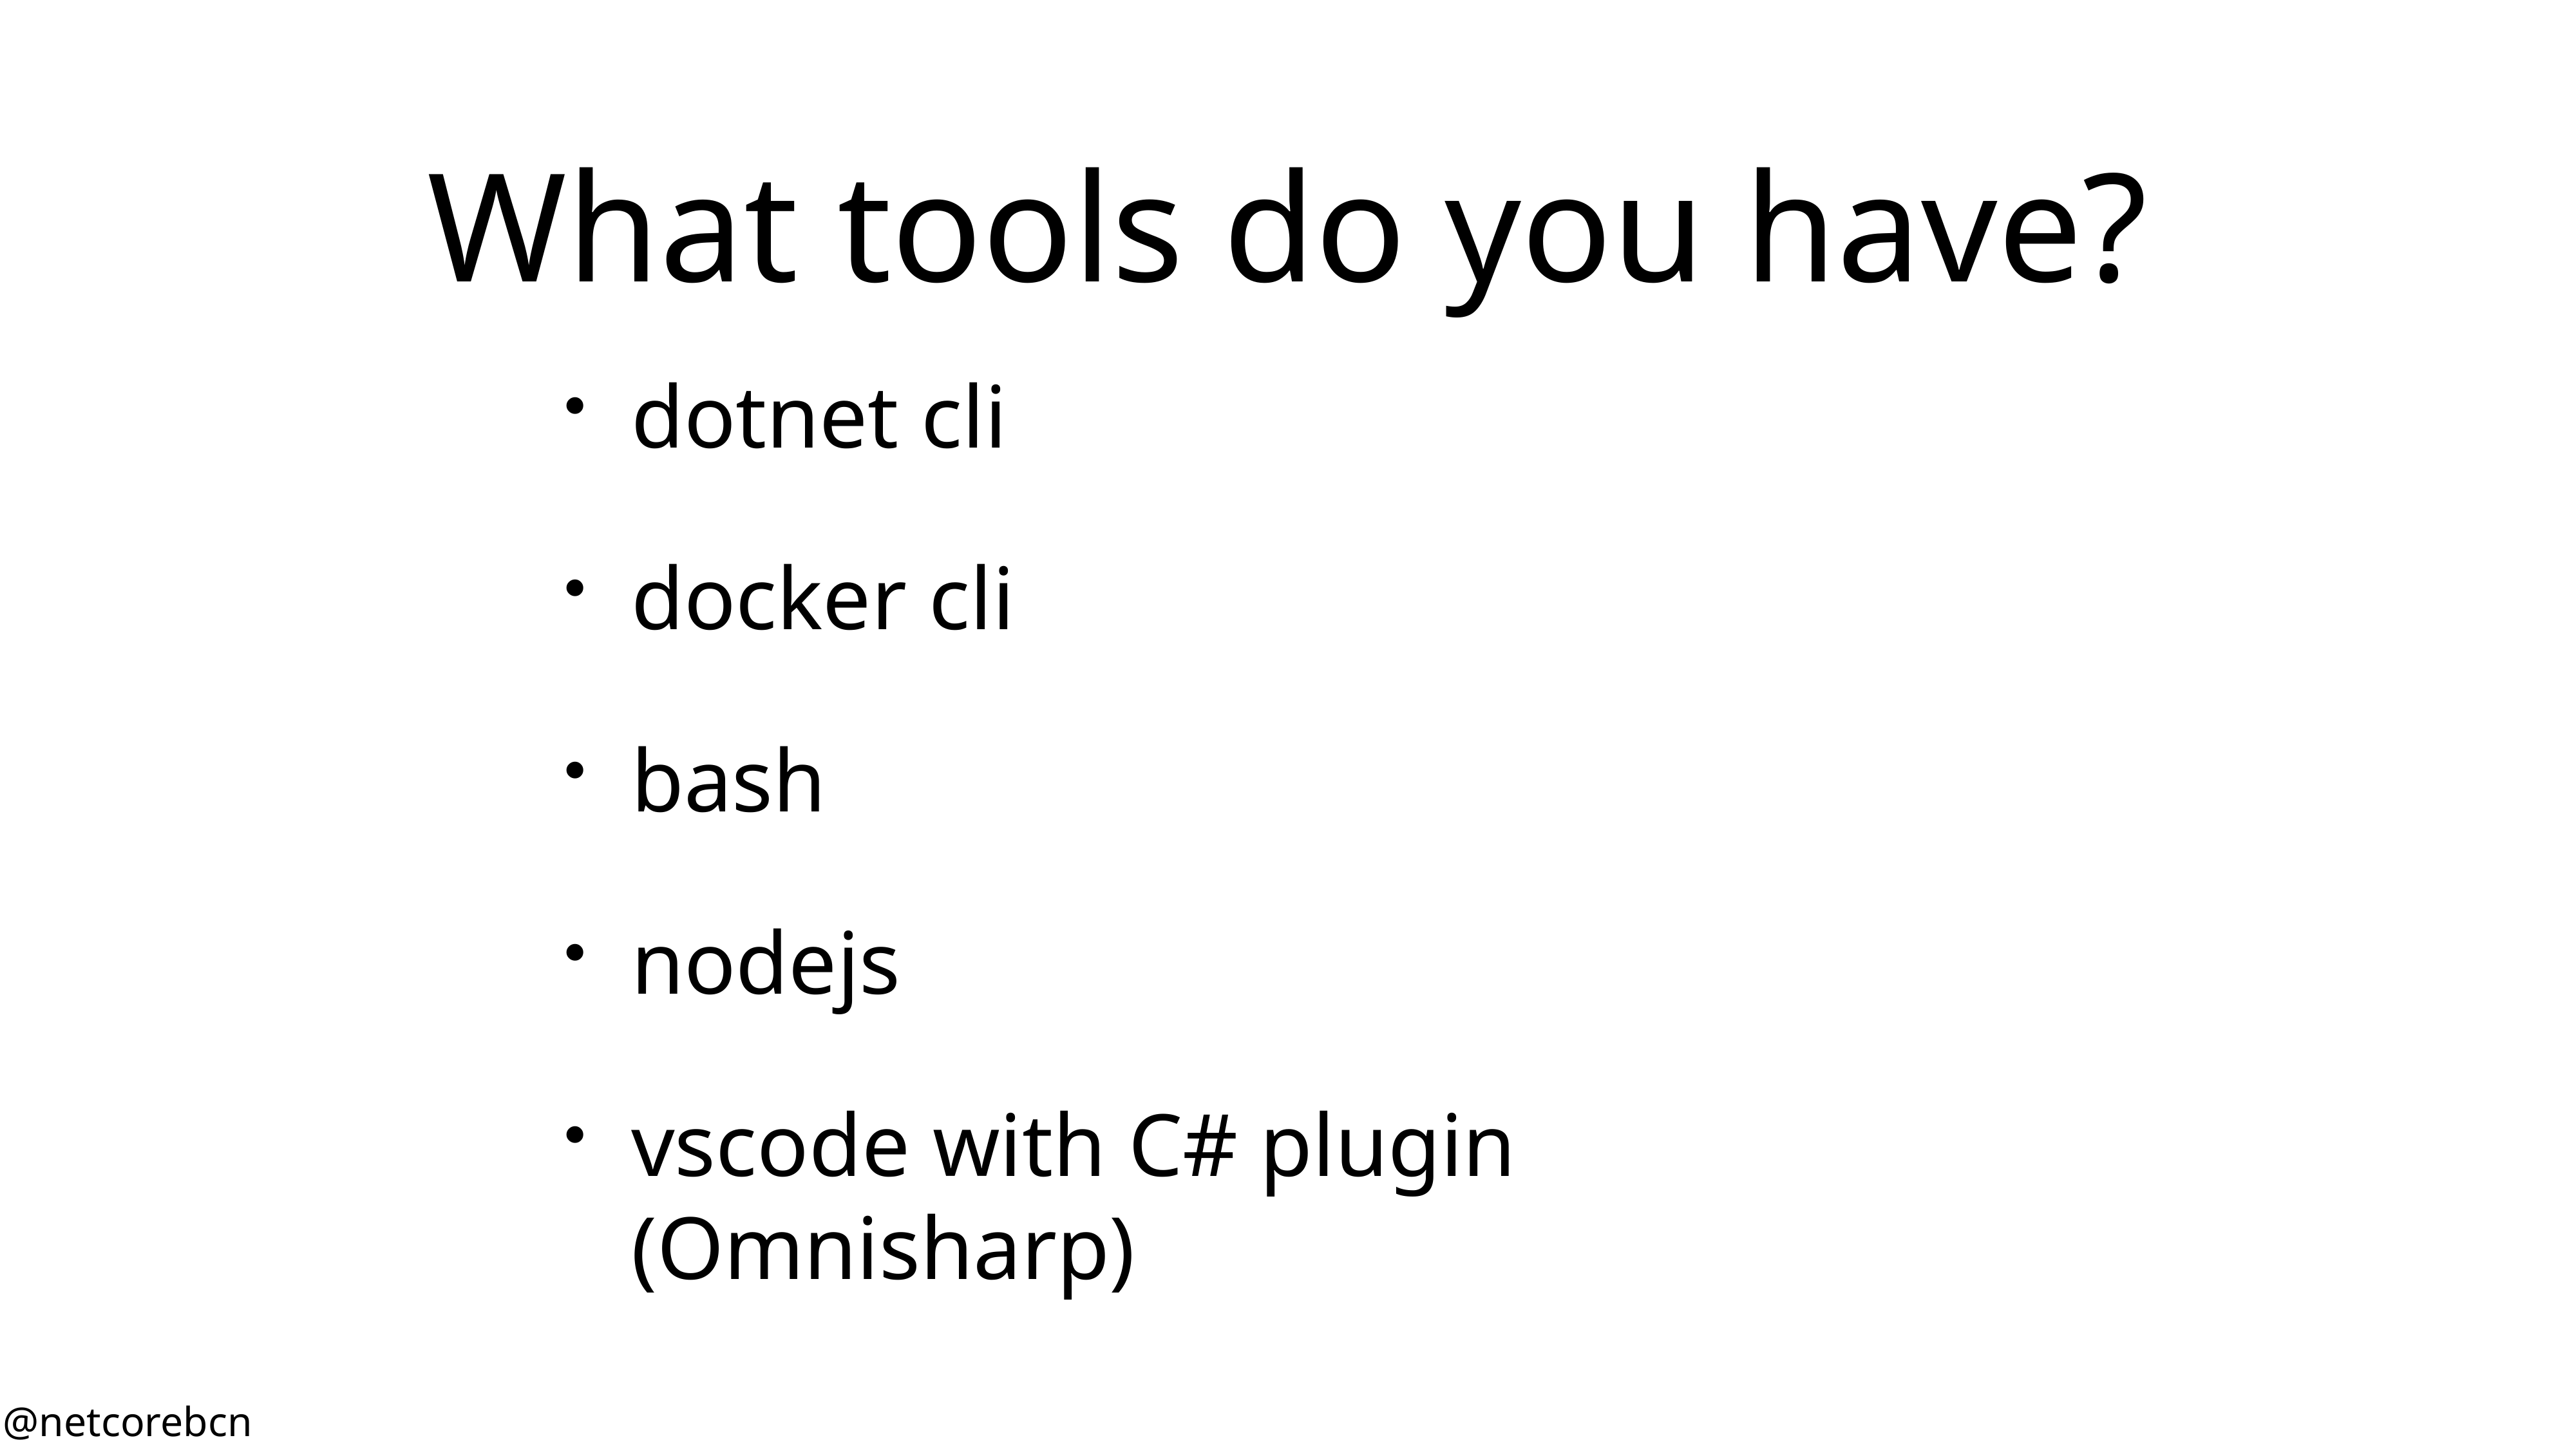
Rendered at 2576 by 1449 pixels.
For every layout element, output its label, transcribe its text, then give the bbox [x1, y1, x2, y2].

text_box @netcorebcn [0, 1391, 258, 1449]
title What tools do you have? [178, 100, 2398, 343]
list dotnet cli docker cli bash nodejs vscode with C# plugin (Omnisharp) [558, 342, 2018, 1316]
